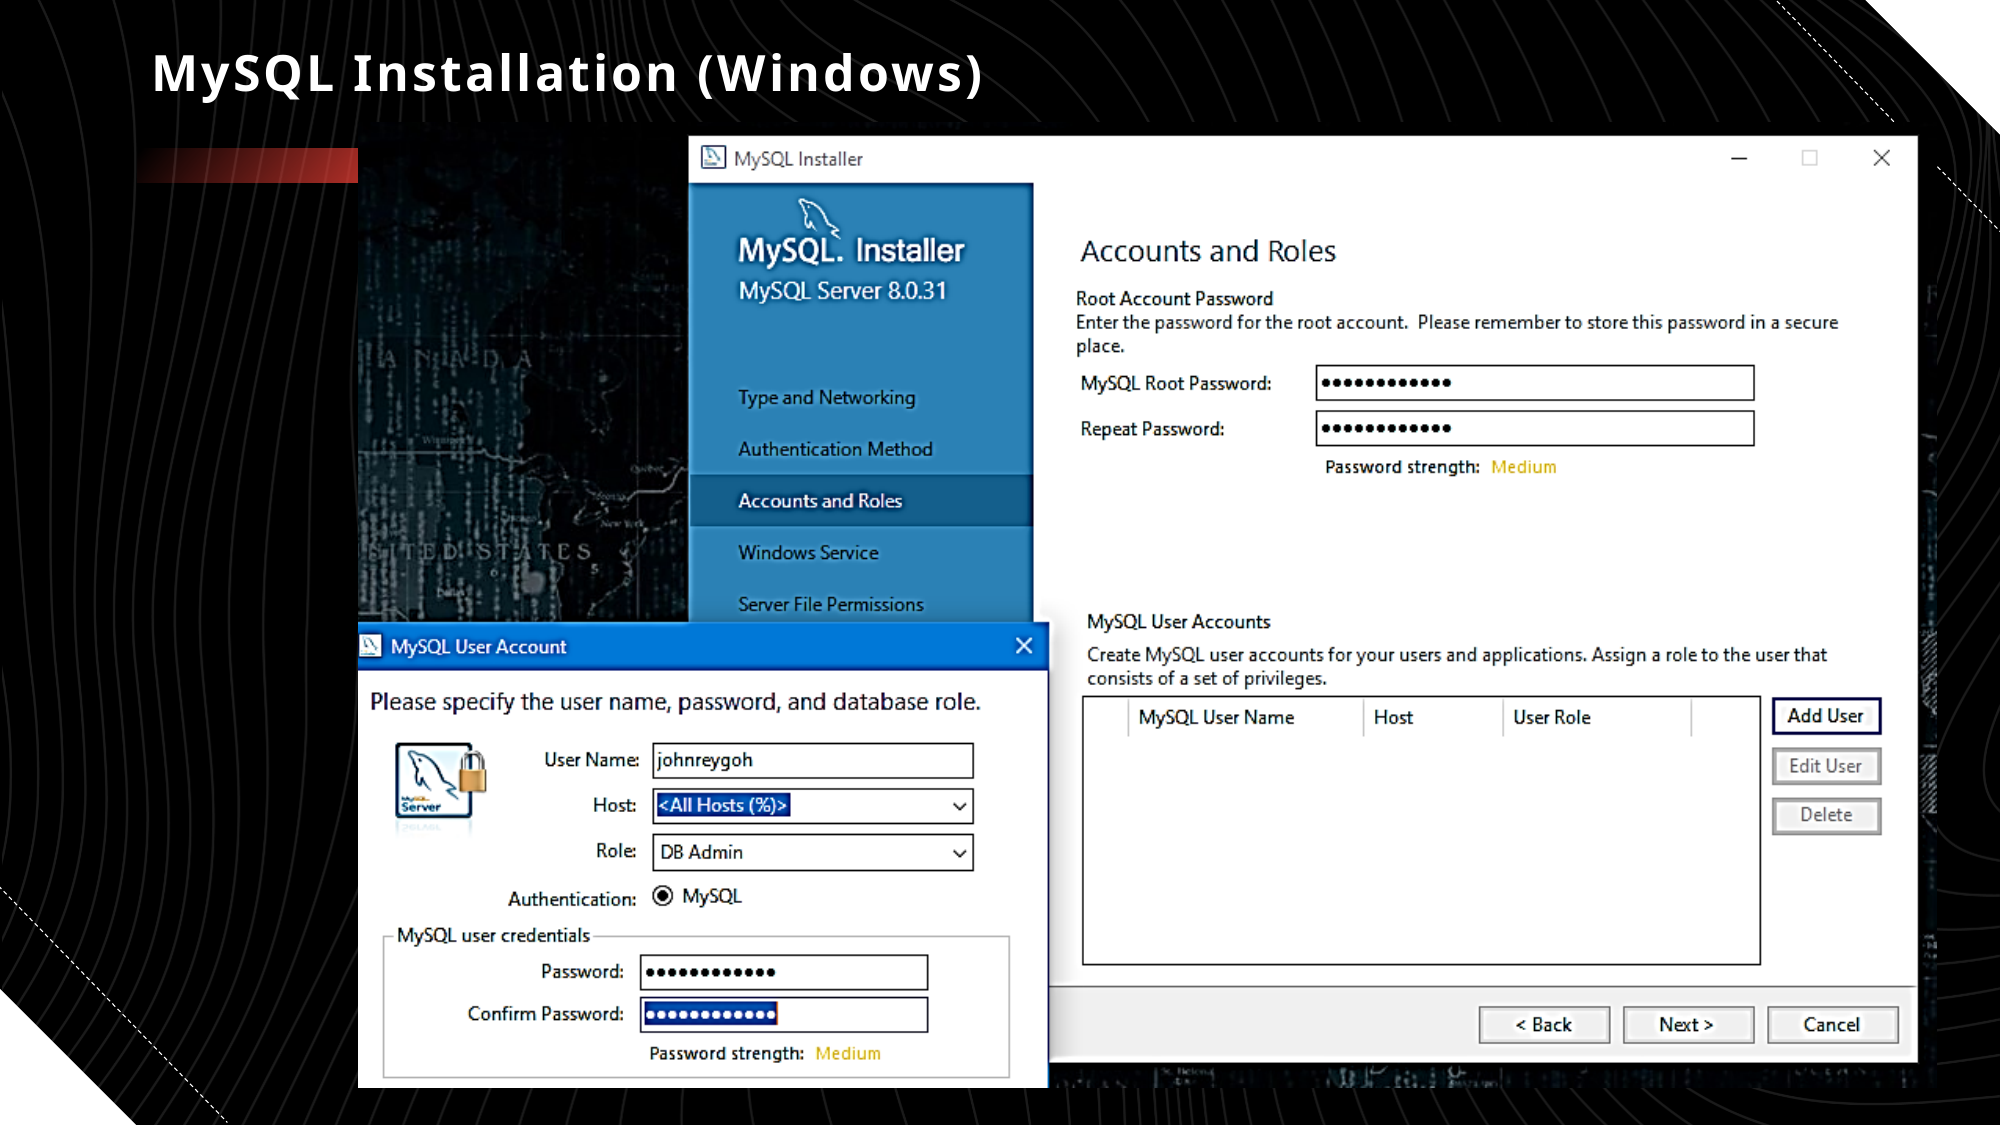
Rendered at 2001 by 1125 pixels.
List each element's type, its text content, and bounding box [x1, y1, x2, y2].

picture [358, 122, 1937, 1088]
title MySQL Installation (Windows) [136, 27, 1863, 124]
